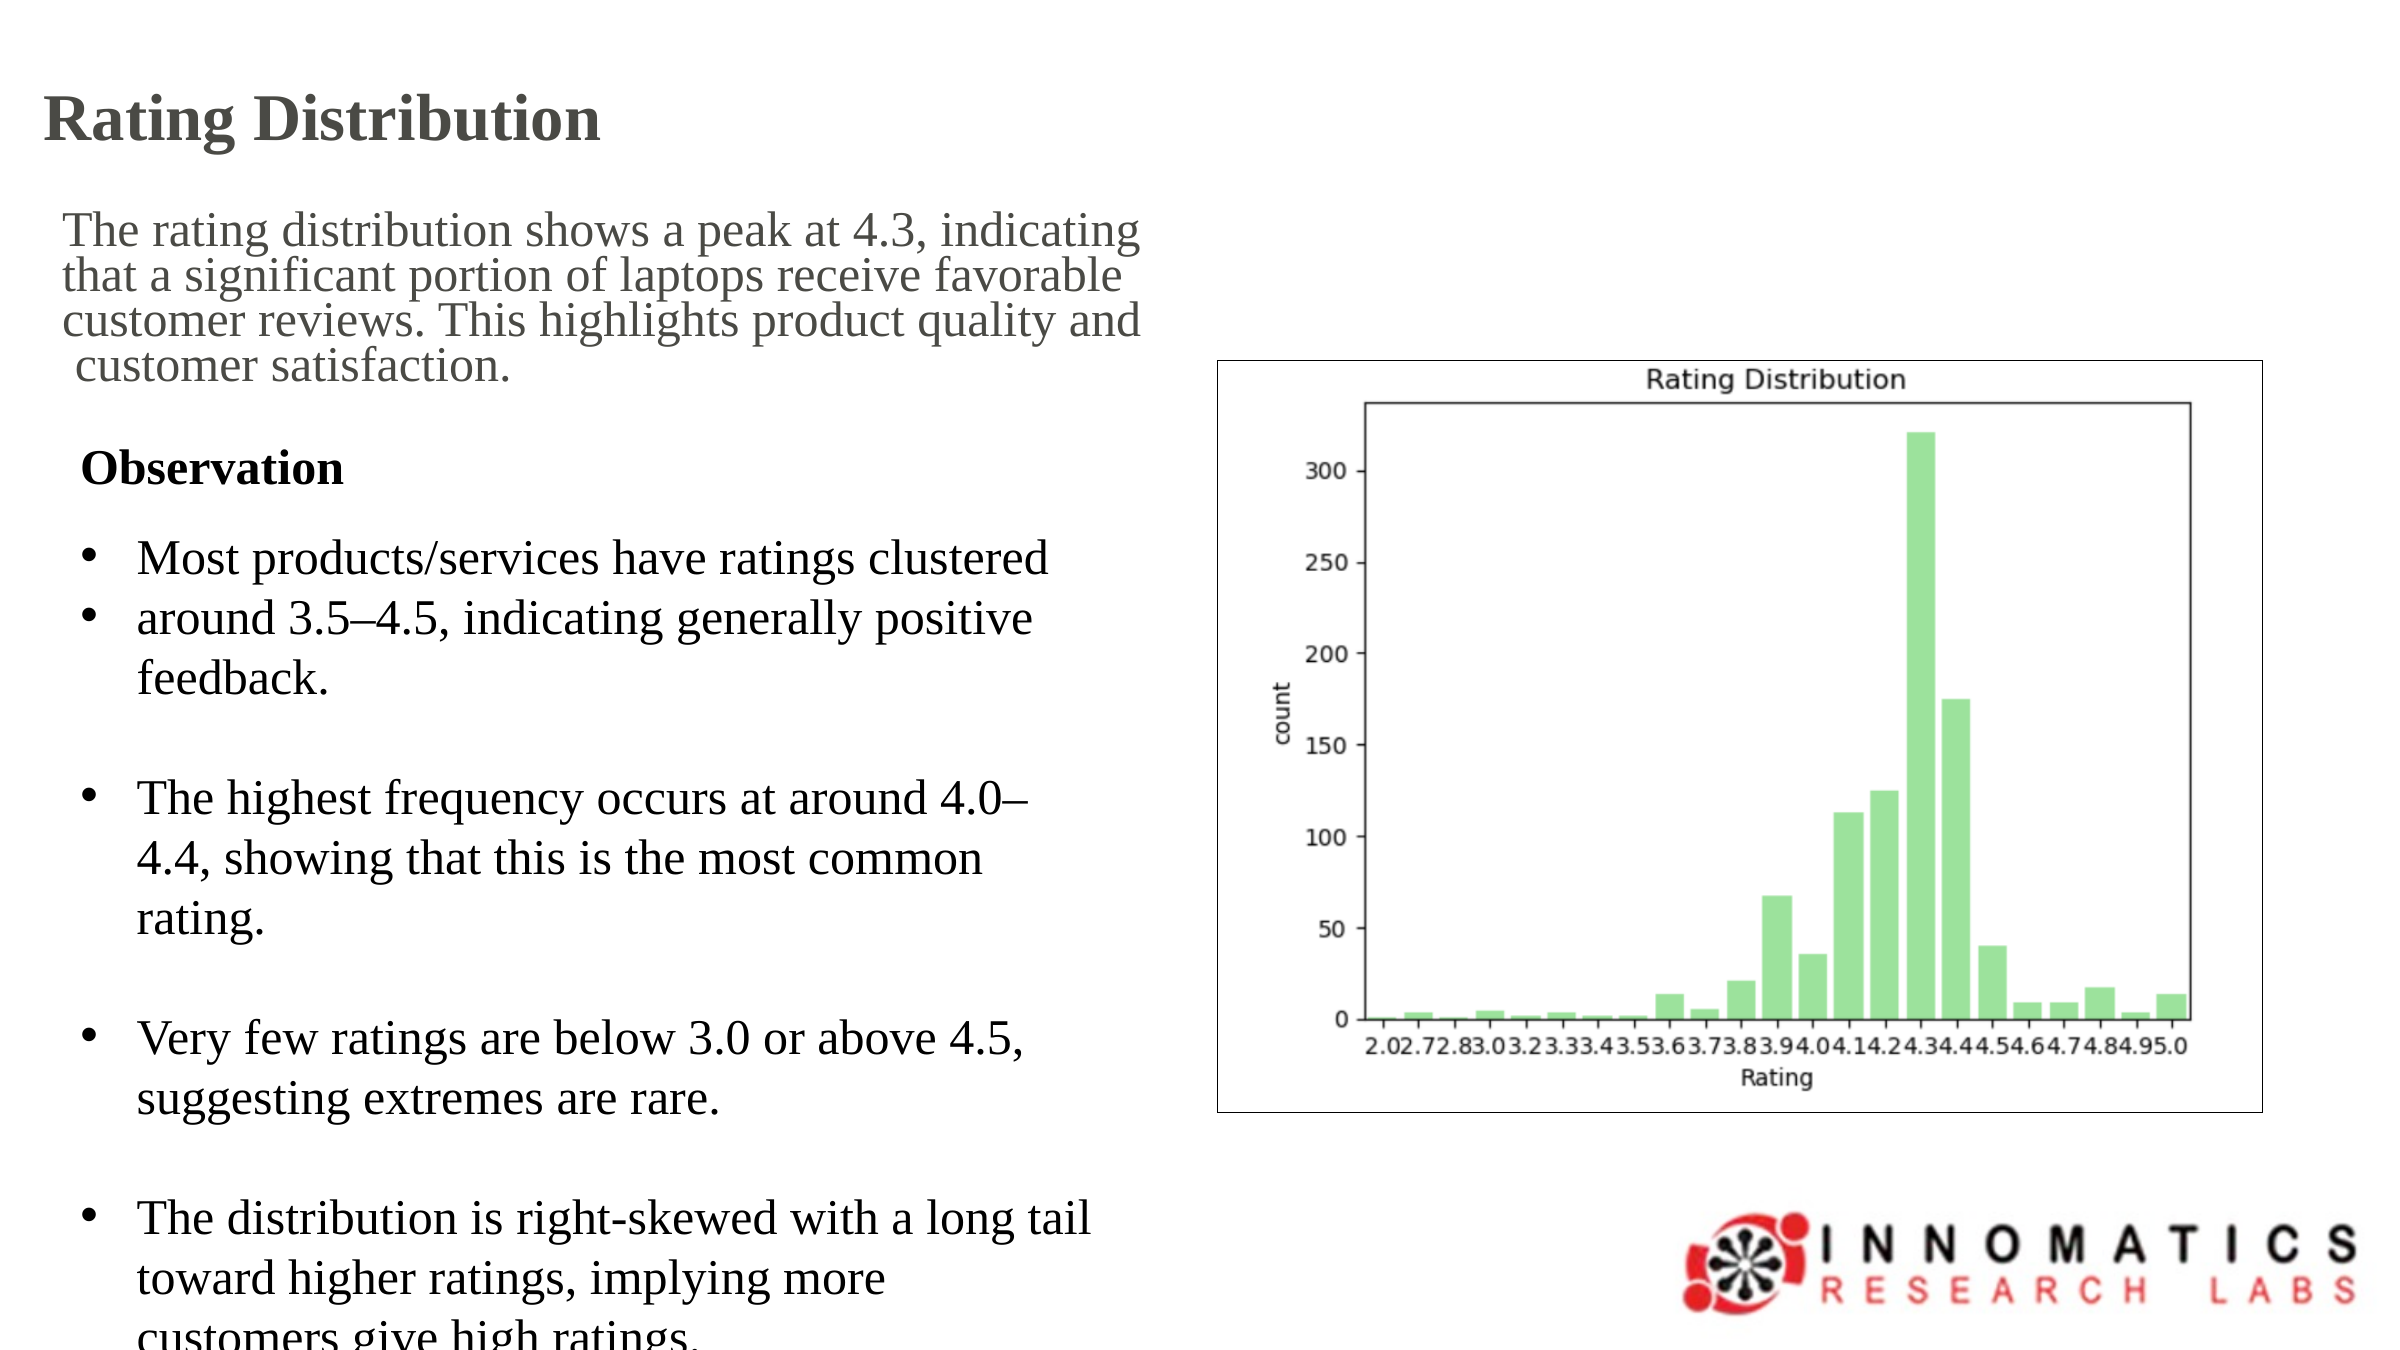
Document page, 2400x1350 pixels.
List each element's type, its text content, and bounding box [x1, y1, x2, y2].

text_box The rating distribution shows a peak at 4.3, indicating that a significant portion of laptops receive favorable customer reviews. This highlights product quality and customer satisfaction. [47, 204, 2282, 444]
text_box Most products/services have ratings clustered around 3.5–4.5, indicating generally positive feedback. The highest frequency occurs at around 4.0–4.4, showing that this is the most common rating. Very few ratings are below 3.0 or above 4.5, suggesting extremes are rare. The distribution is right-skewed with a long tail toward higher ratings, implying more customers give high ratings. [65, 516, 1111, 1350]
text_box Observation [65, 426, 1217, 502]
picture [1651, 1187, 2400, 1340]
text_box Rating Distribution [29, 102, 1229, 161]
picture [1217, 360, 2263, 1113]
